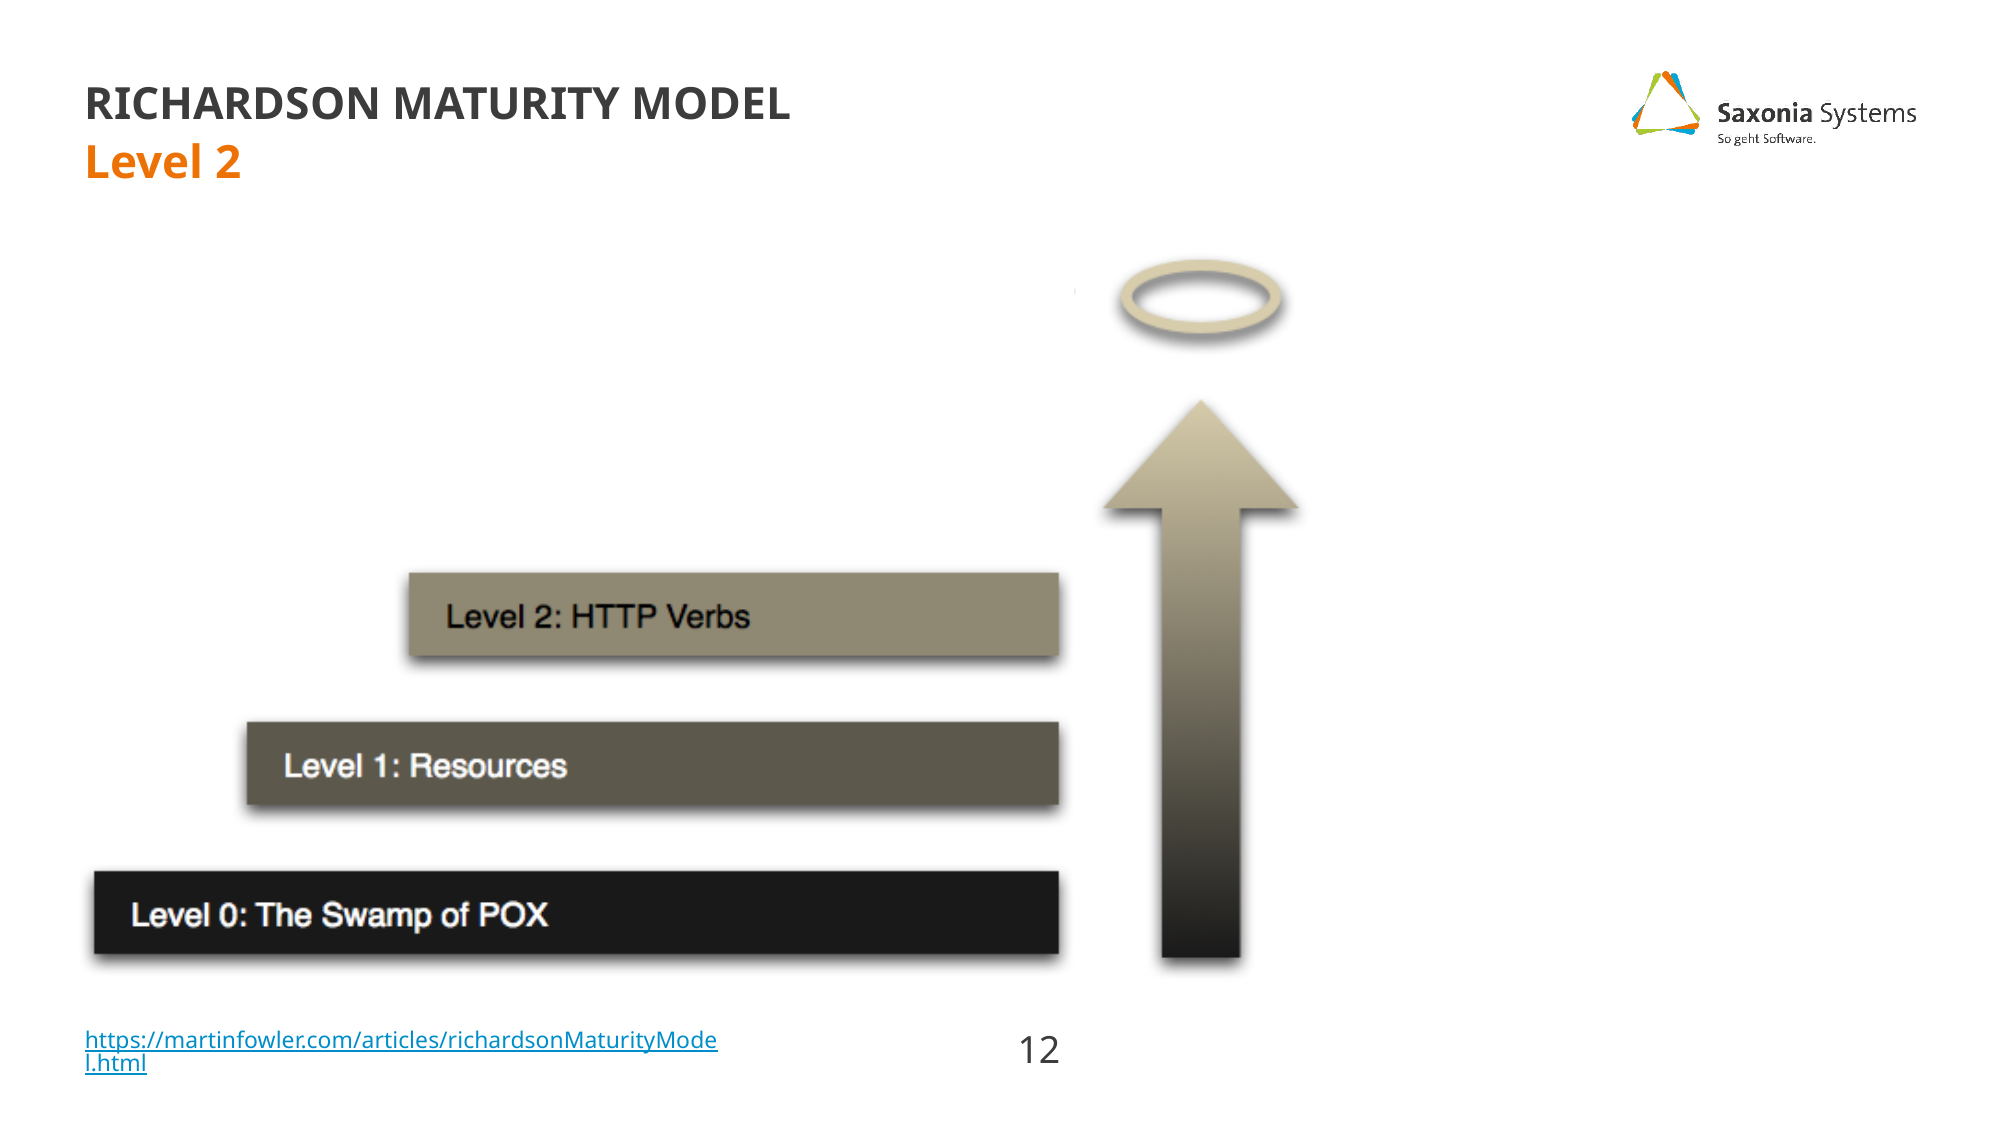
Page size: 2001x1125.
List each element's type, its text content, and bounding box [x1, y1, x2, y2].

slide_number 12 [1002, 1018, 1104, 1078]
picture [1632, 68, 1916, 146]
title Richardson Maturity Model [70, 73, 1533, 137]
footer https://martinfowler.com/articles/richardsonMaturityModel.html [70, 1018, 737, 1078]
list Level 2 [70, 137, 1533, 193]
picture [78, 249, 1317, 982]
